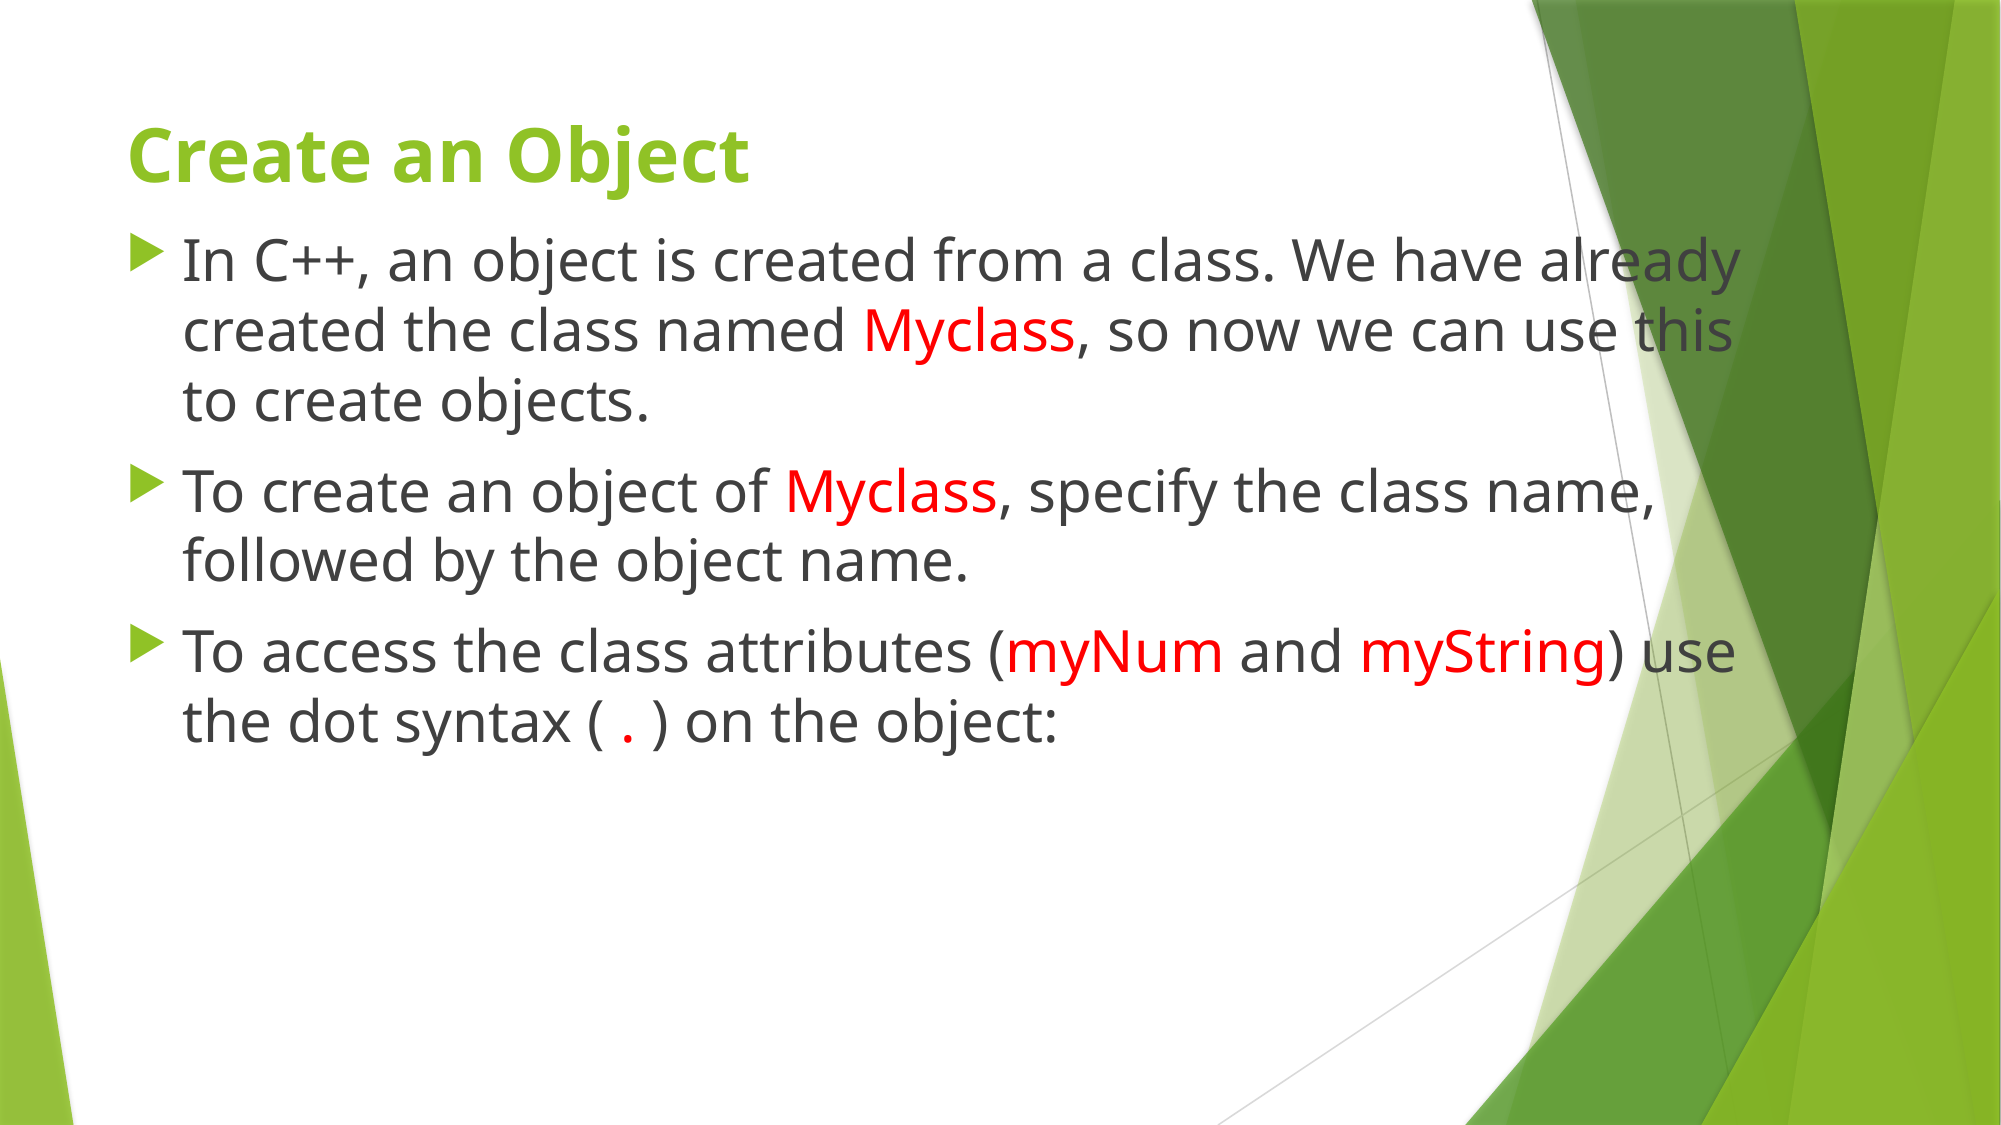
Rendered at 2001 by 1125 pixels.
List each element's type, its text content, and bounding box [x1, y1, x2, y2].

title Create an Object [111, 99, 1522, 215]
list In C++, an object is created from a class. We have already created the class named Myclass, so now we can use this to create objects. To create an object of Myclass, specify the class name, followed by the object name. To access the class attributes (myNum and myString) use the dot syntax ( . ) on the object: [111, 215, 1789, 992]
